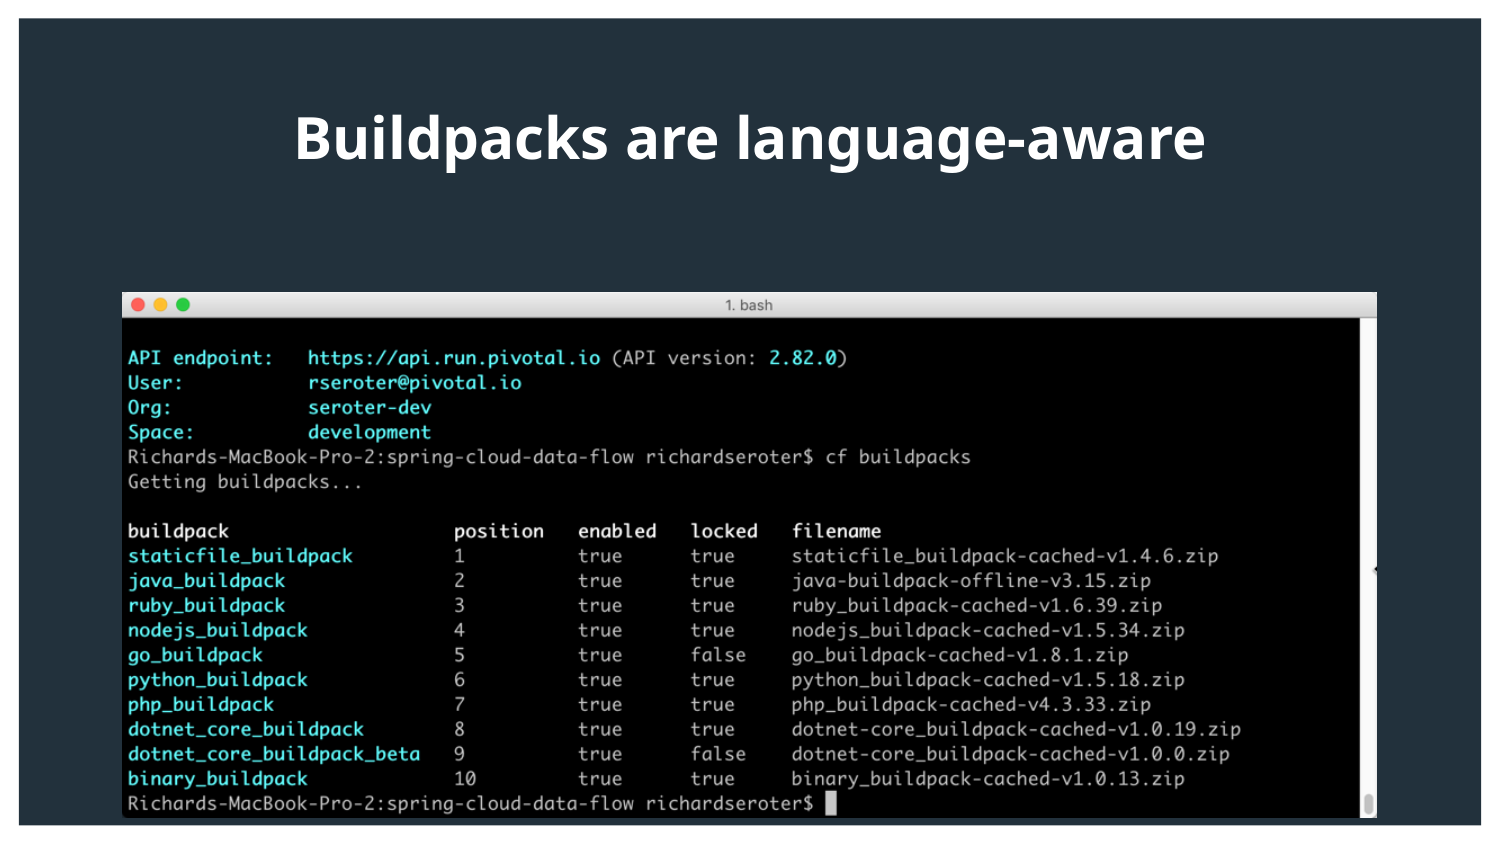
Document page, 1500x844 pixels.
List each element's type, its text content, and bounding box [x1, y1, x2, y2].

picture [122, 292, 1378, 819]
text_box Buildpacks are language-aware [20, 99, 1479, 173]
